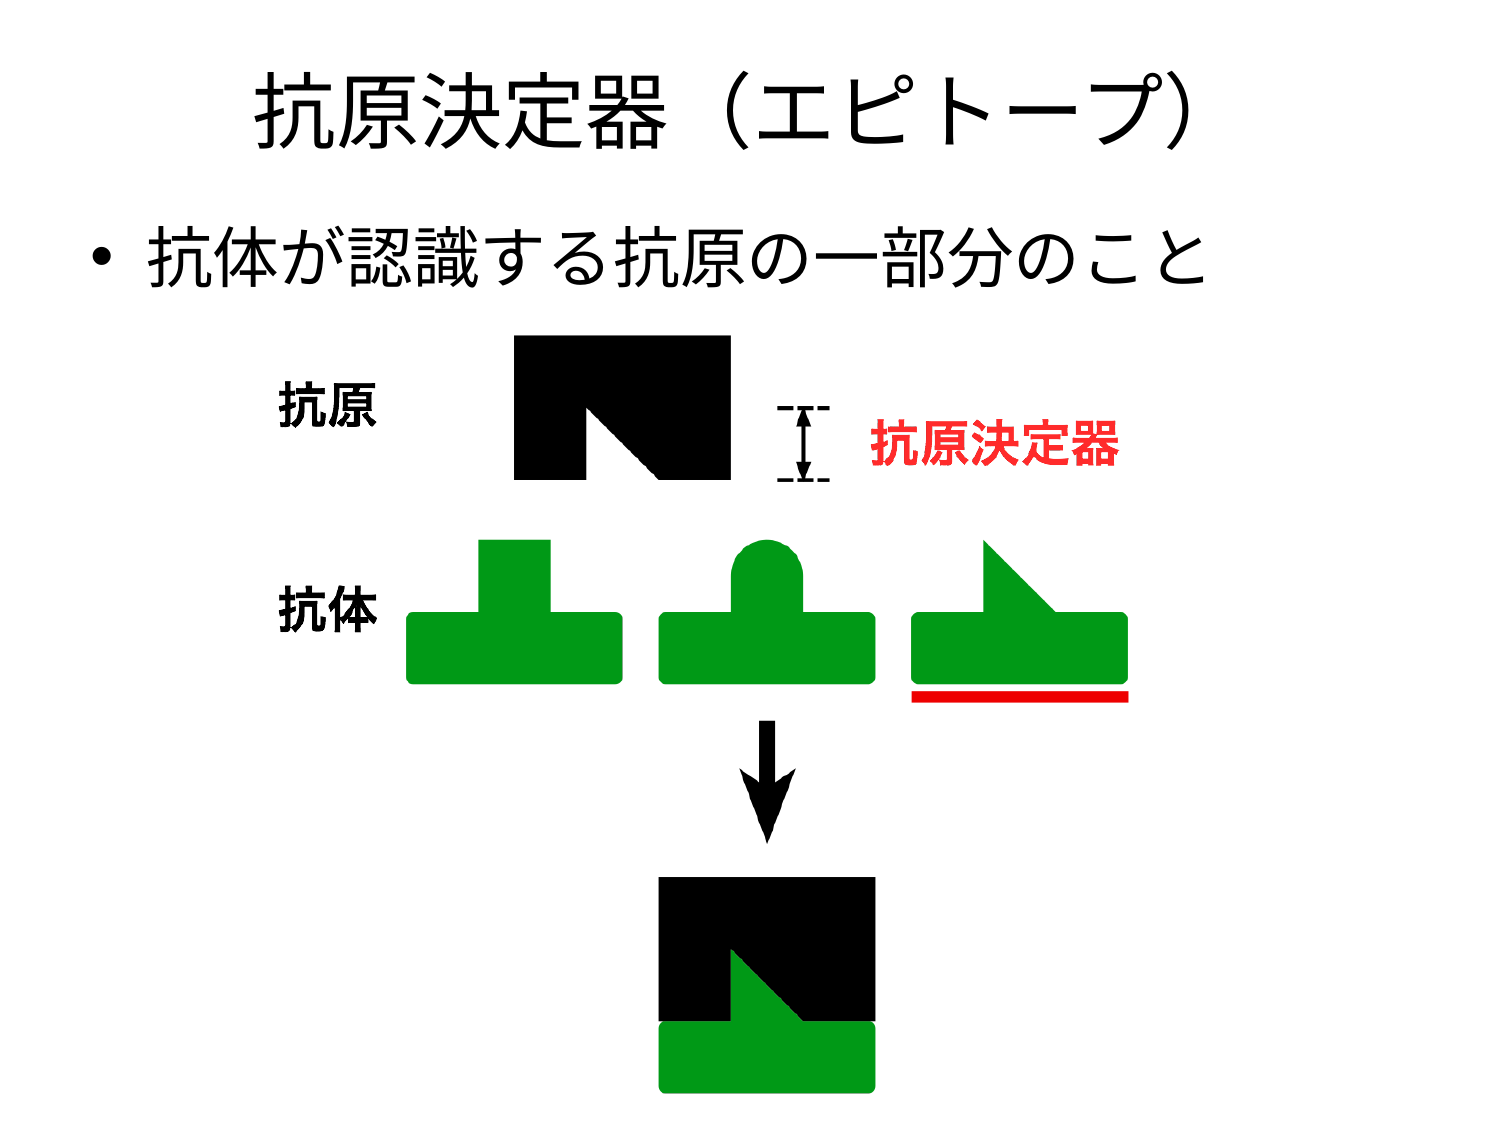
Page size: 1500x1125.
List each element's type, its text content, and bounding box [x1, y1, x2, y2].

picture [249, 323, 1251, 1125]
list 抗体が認識する抗原の一部分のこと [75, 208, 1425, 951]
title 抗原決定器（エピトープ） [75, 45, 1425, 173]
